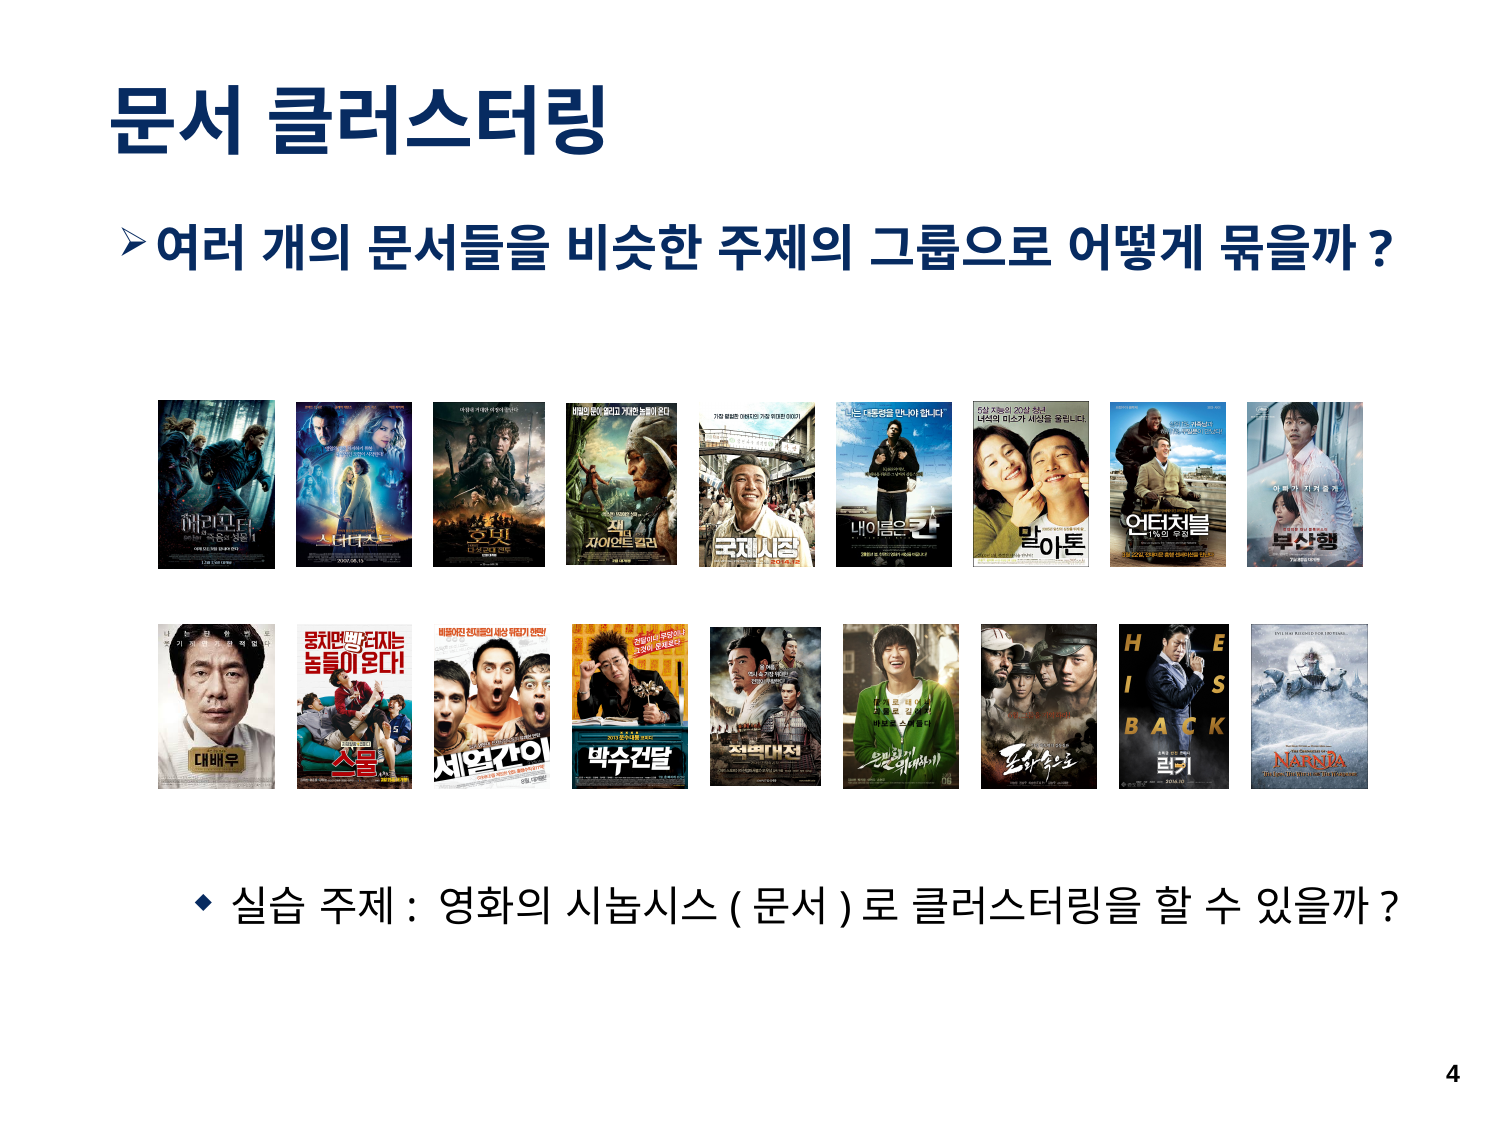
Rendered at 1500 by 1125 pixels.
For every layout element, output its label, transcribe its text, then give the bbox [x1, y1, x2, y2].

picture [1110, 402, 1226, 567]
picture [158, 400, 275, 569]
picture [699, 402, 815, 567]
picture [710, 627, 821, 786]
picture [981, 624, 1097, 789]
picture [843, 624, 959, 789]
picture [296, 402, 412, 567]
picture [973, 401, 1089, 567]
picture [158, 624, 275, 789]
picture [1247, 402, 1363, 567]
picture [566, 403, 677, 565]
slide_number 4 [1424, 1042, 1475, 1103]
title 문서 클러스터링 [93, 48, 1475, 200]
picture [433, 402, 545, 567]
picture [297, 624, 412, 789]
picture [836, 402, 952, 567]
picture [572, 624, 688, 789]
picture [1119, 624, 1229, 789]
picture [1251, 624, 1368, 789]
picture [434, 624, 550, 789]
list 여러 개의 문서들을 비슷한 주제의 그룹으로 어떻게 묶을까? 실습 주제: 영화의 시놉시스(문서)로 클러스터링을 할 수 있을까? [103, 215, 1424, 1103]
